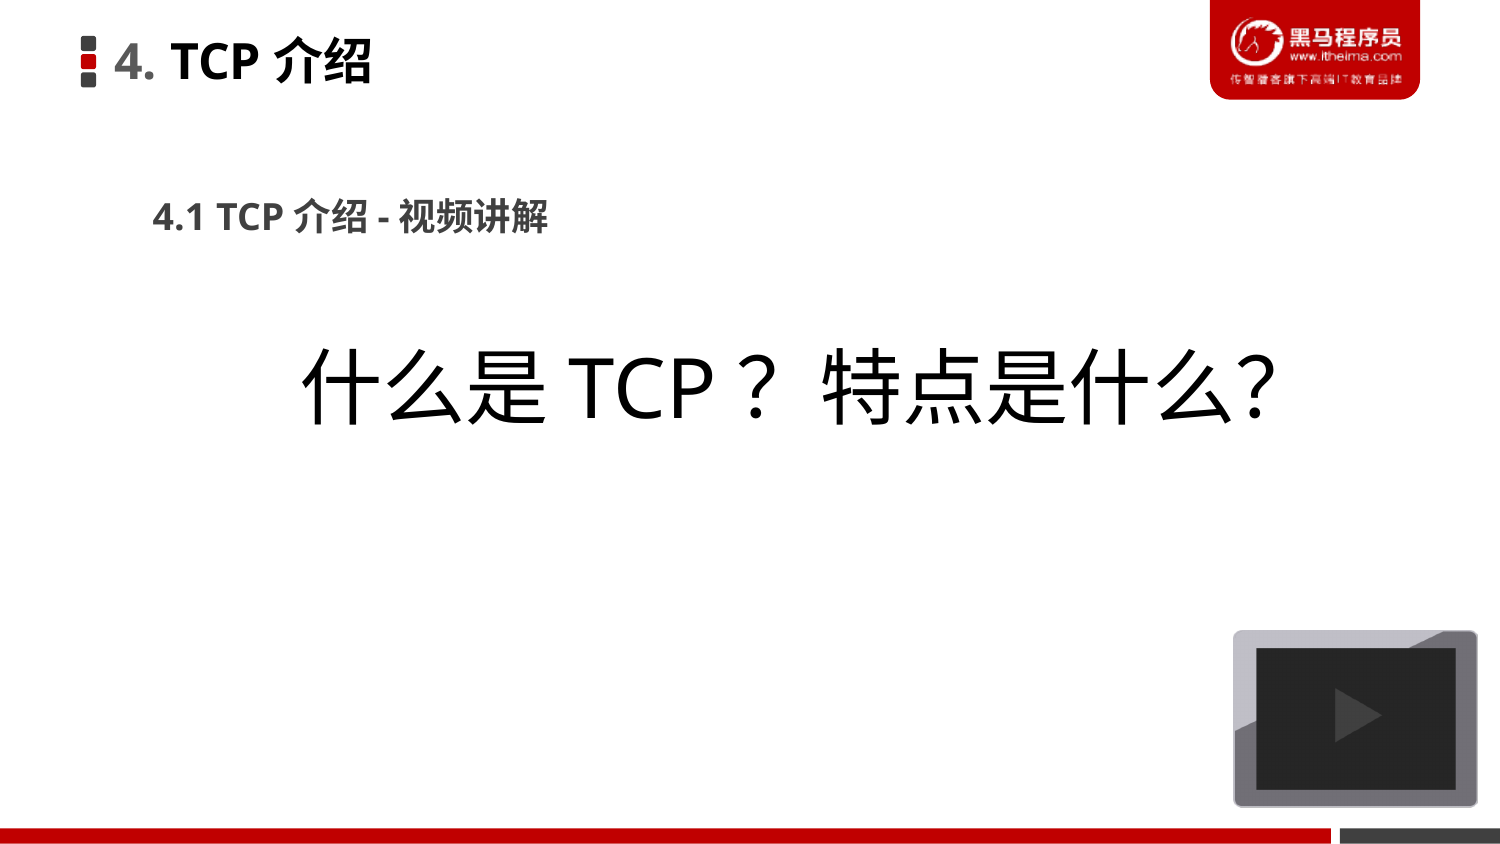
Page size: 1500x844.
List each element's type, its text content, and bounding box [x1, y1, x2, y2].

text_box 4. TCP介绍 [103, 0, 987, 130]
picture [1212, 8, 1421, 94]
picture [1232, 630, 1478, 809]
text_box 4.1 TCP介绍-视频讲解 [138, 185, 798, 246]
text_box 什么是TCP？特点是什么？ [242, 327, 1376, 443]
